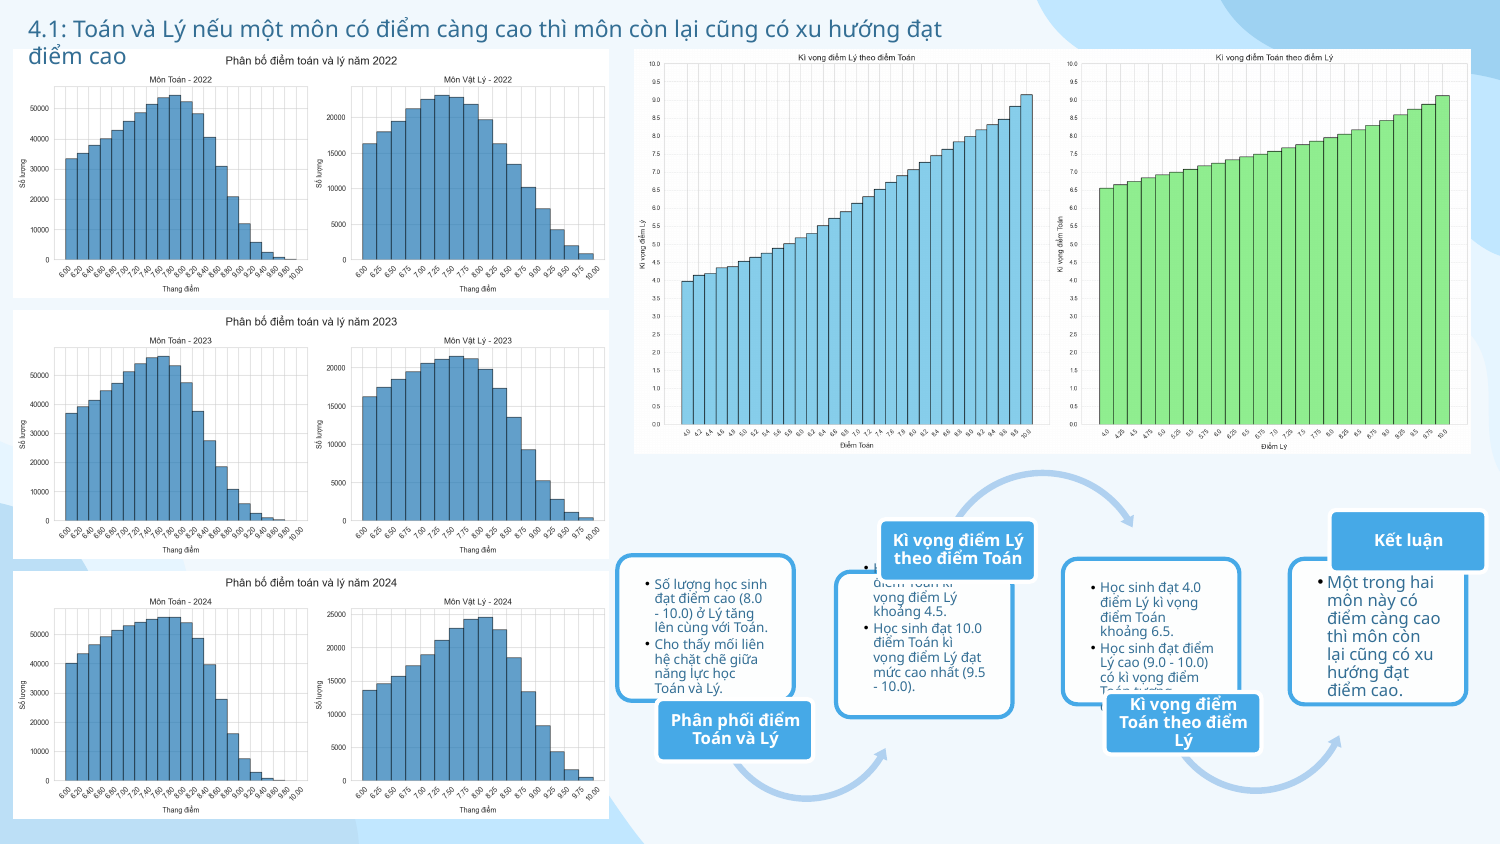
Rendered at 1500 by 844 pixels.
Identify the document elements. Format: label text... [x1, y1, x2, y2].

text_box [608, 419, 1487, 844]
picture [13, 310, 609, 559]
text_box 4.1: Toán và Lý nếu một môn có điểm càng cao thì môn còn lại cũng có xu hướng đạt điểm cao [13, 6, 961, 77]
picture [13, 49, 609, 298]
picture [634, 49, 1471, 419]
picture [13, 570, 608, 820]
